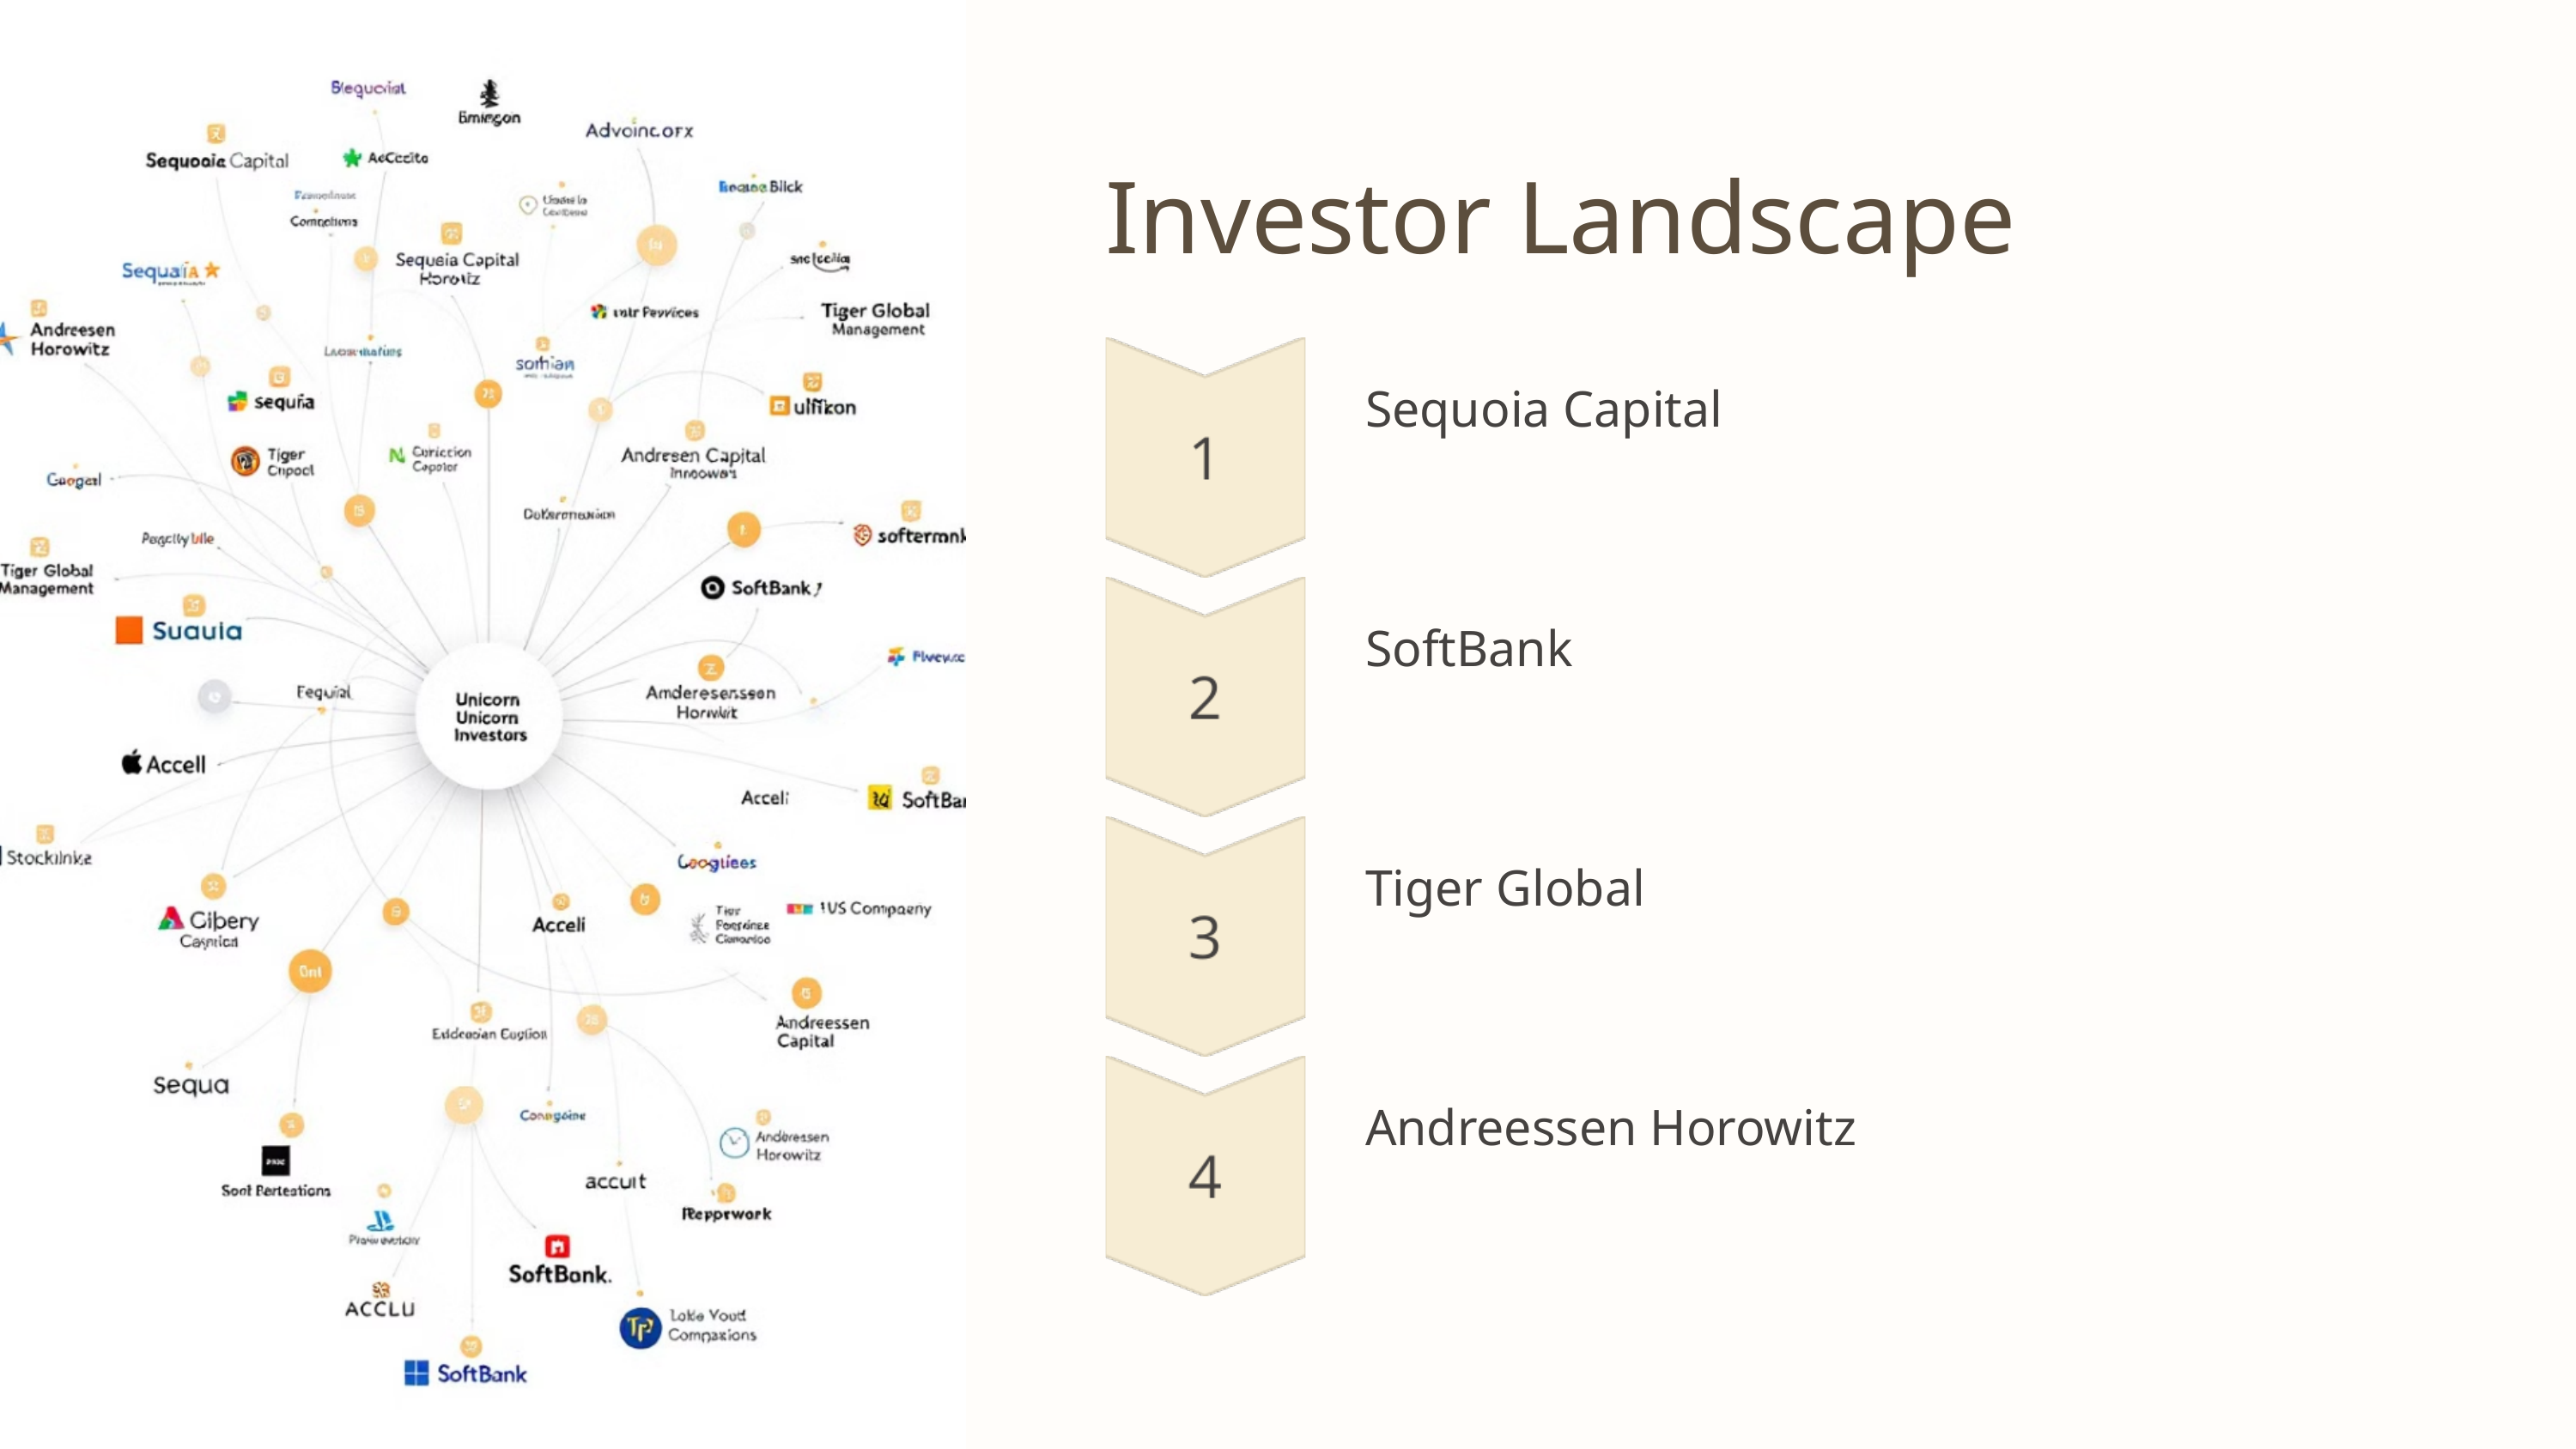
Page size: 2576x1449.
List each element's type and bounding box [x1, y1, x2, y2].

text_box [1105, 152, 2105, 278]
text_box [0, 0, 2576, 1449]
text_box [1364, 377, 1865, 440]
text_box [1364, 616, 1865, 680]
text_box [1364, 856, 1865, 919]
text_box [1364, 1095, 1914, 1159]
